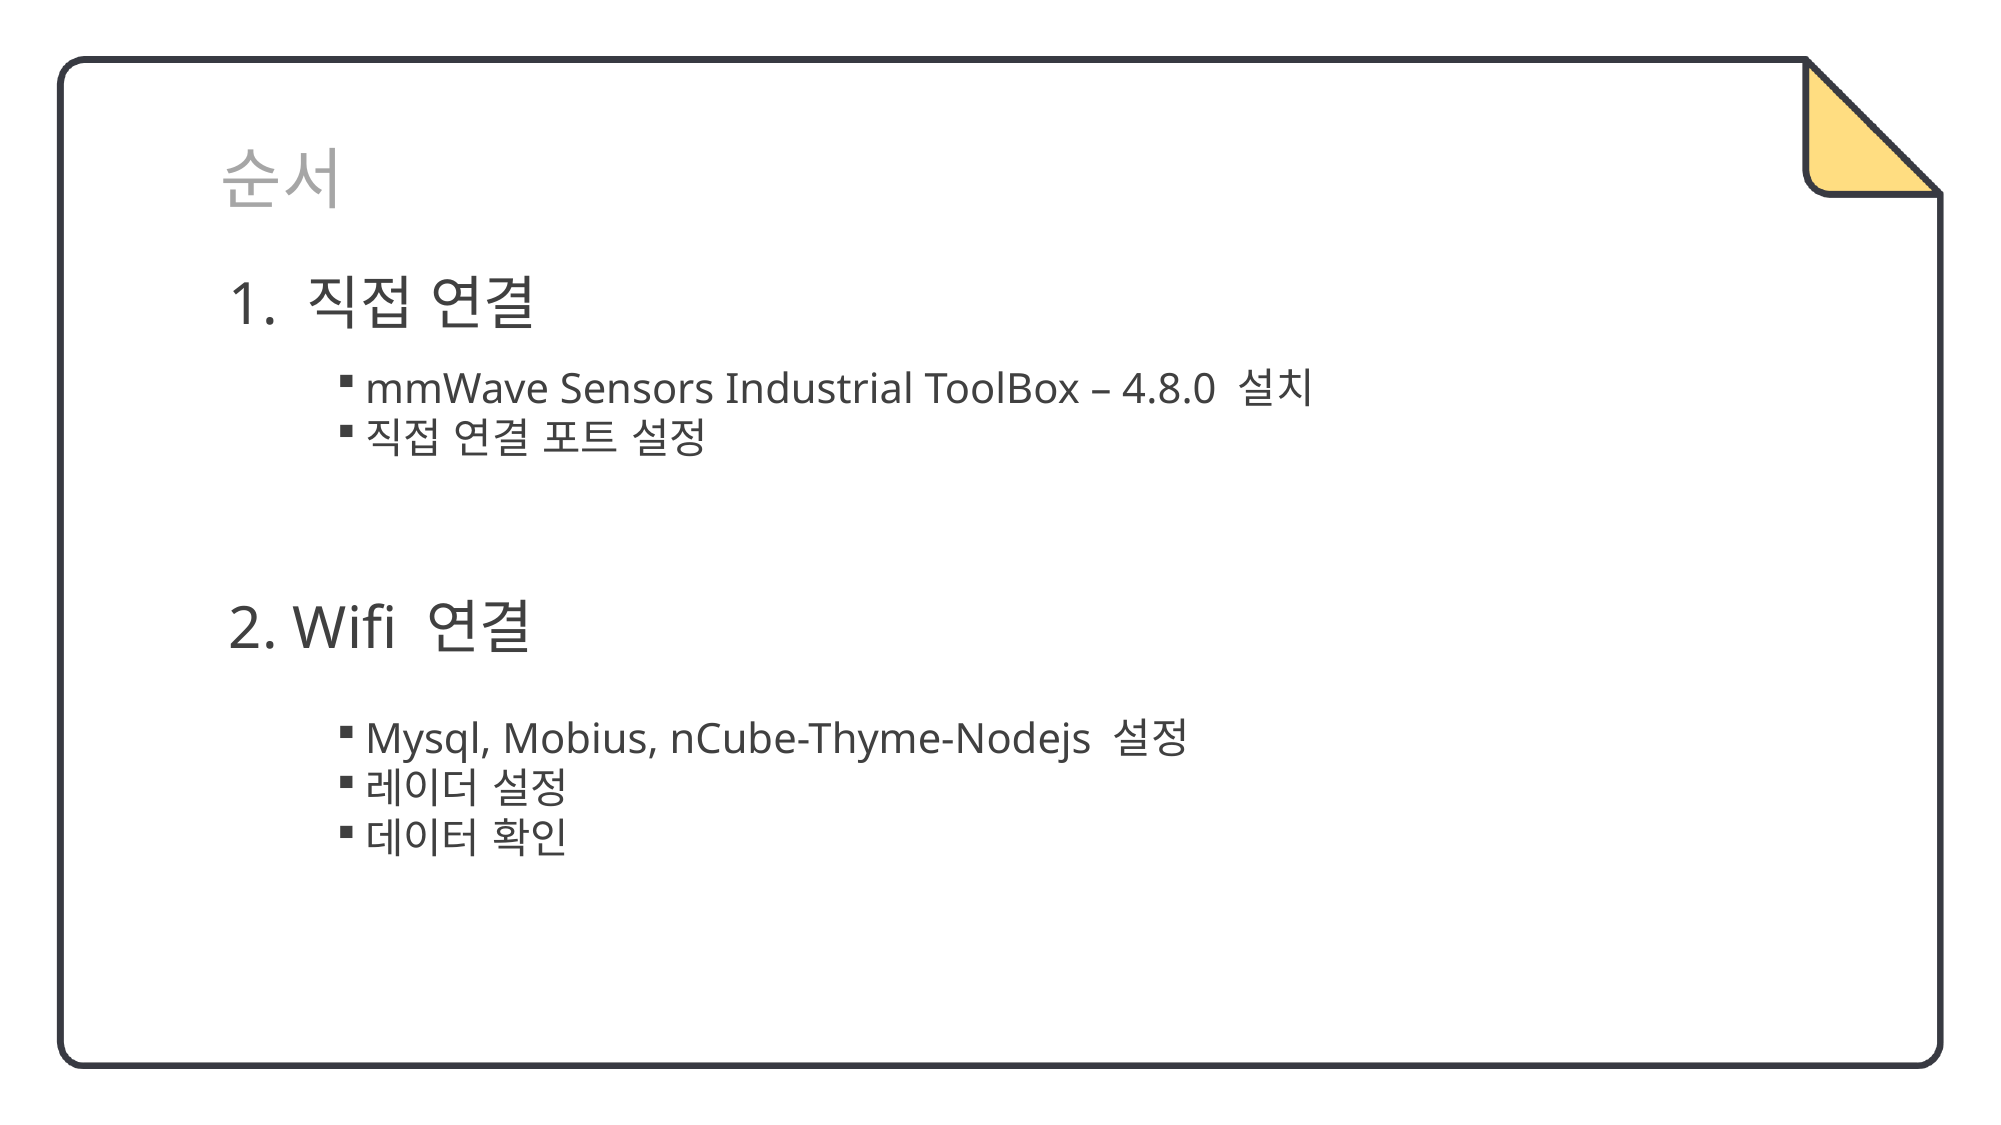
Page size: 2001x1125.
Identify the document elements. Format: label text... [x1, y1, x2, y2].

text_box mmWave Sensors Industrial ToolBox – 4.8.0 설치 직접 연결 포트 설정 [322, 354, 1761, 470]
text_box 순서 [206, 129, 1602, 224]
text_box Mysql, Mobius, nCube-Thyme-Nodejs 설정 레이더 설정 데이터 확인 [322, 704, 1761, 870]
text_box 1. 직접 연결 [214, 258, 576, 344]
picture [56, 56, 1944, 1069]
text_box 2. Wifi 연결 [214, 583, 576, 668]
